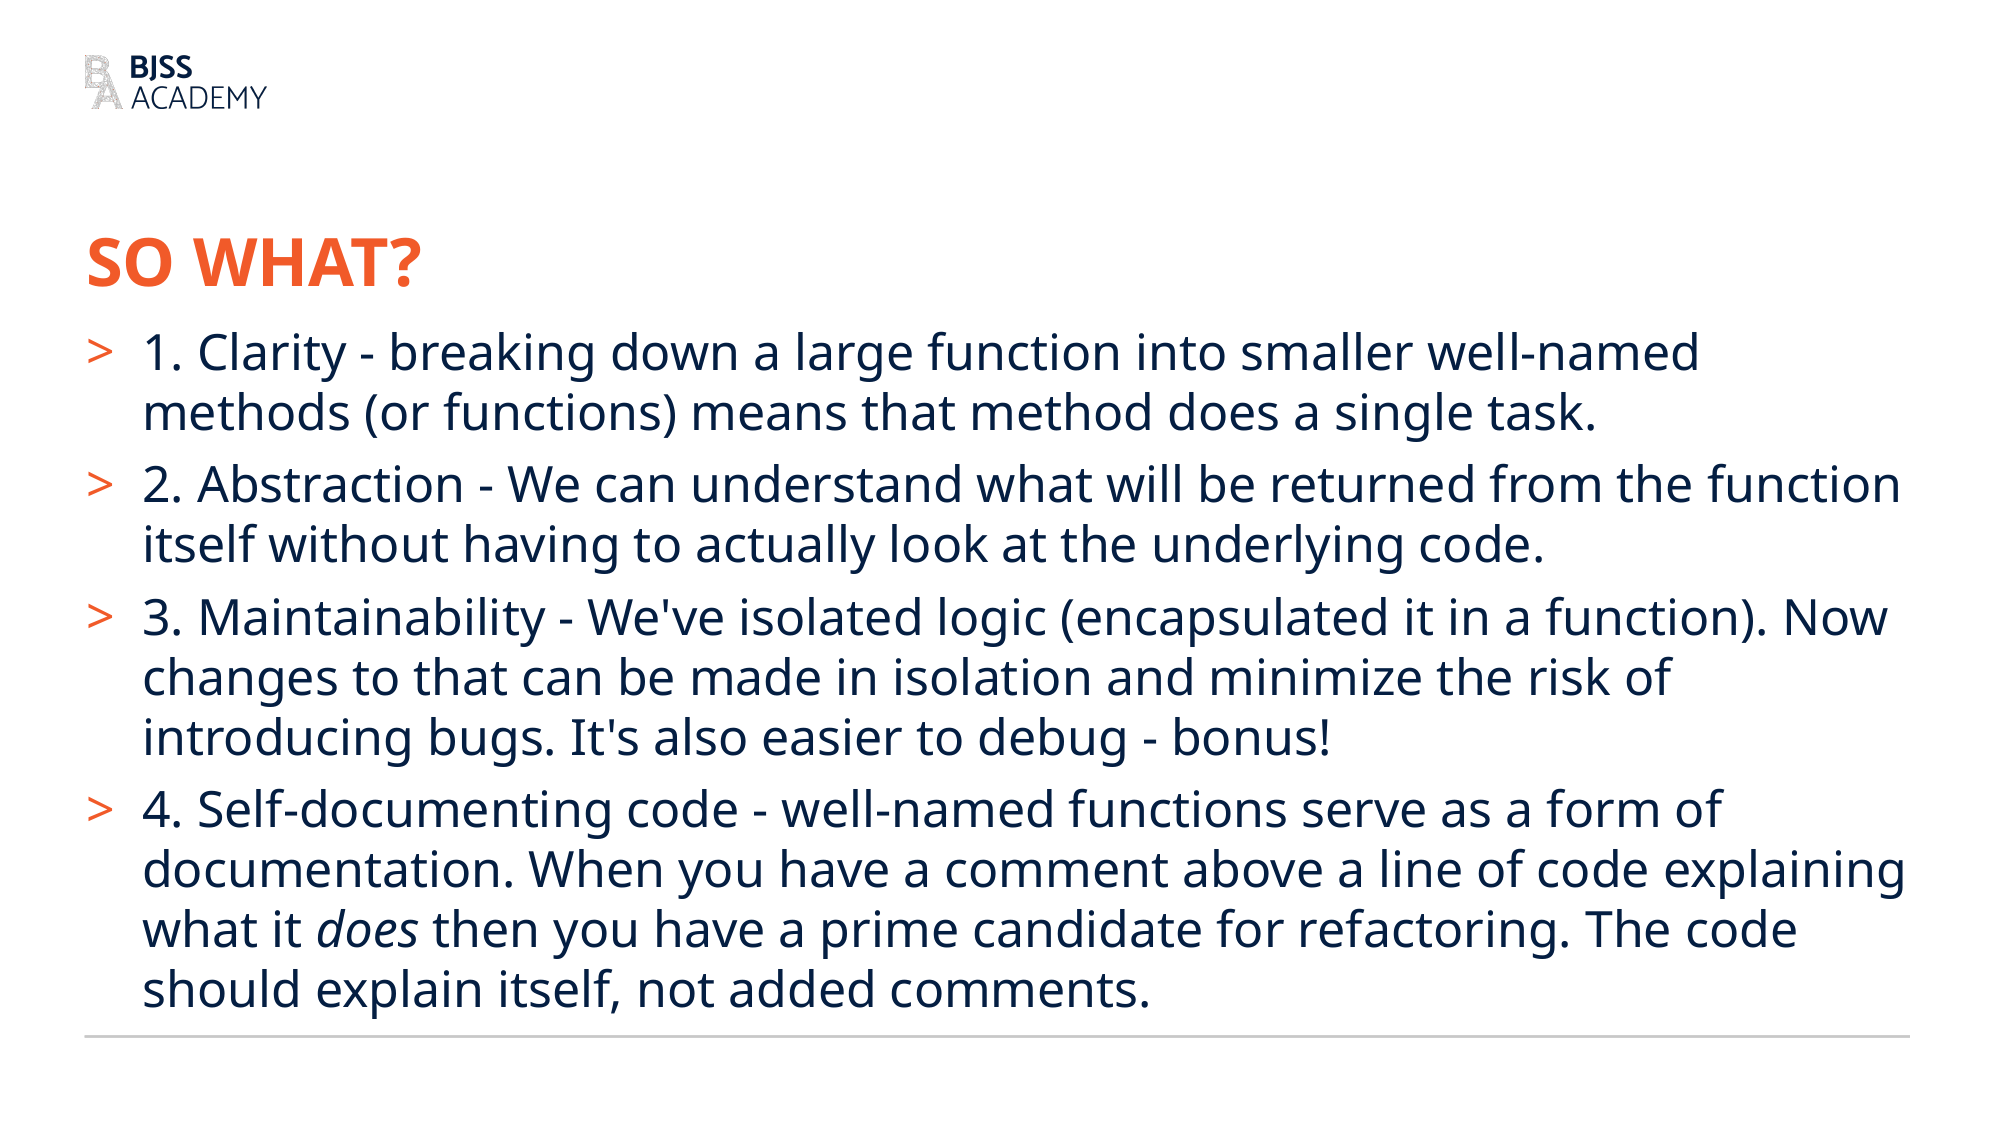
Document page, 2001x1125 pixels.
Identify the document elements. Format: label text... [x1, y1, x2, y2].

picture [85, 55, 267, 109]
list 1. Clarity - breaking down a large function into smaller well-named methods (or functions) means that method does a single task. 2. Abstraction - We can understand what will be returned from the function itself without having to actually look at the underlying code. 3. Maintainability - We've isolated logic (encapsulated it in a function). Now changes to that can be made in isolation and minimize the risk of introducing bugs. It's also easier to debug - bonus! 4. Self-documenting code - well-named functions serve as a form of documentation. When you have a comment above a line of code explaining what it does then you have a prime candidate for refactoring. The code should explain itself, not added comments. [86, 320, 1911, 1010]
title So what? [86, 144, 1911, 300]
